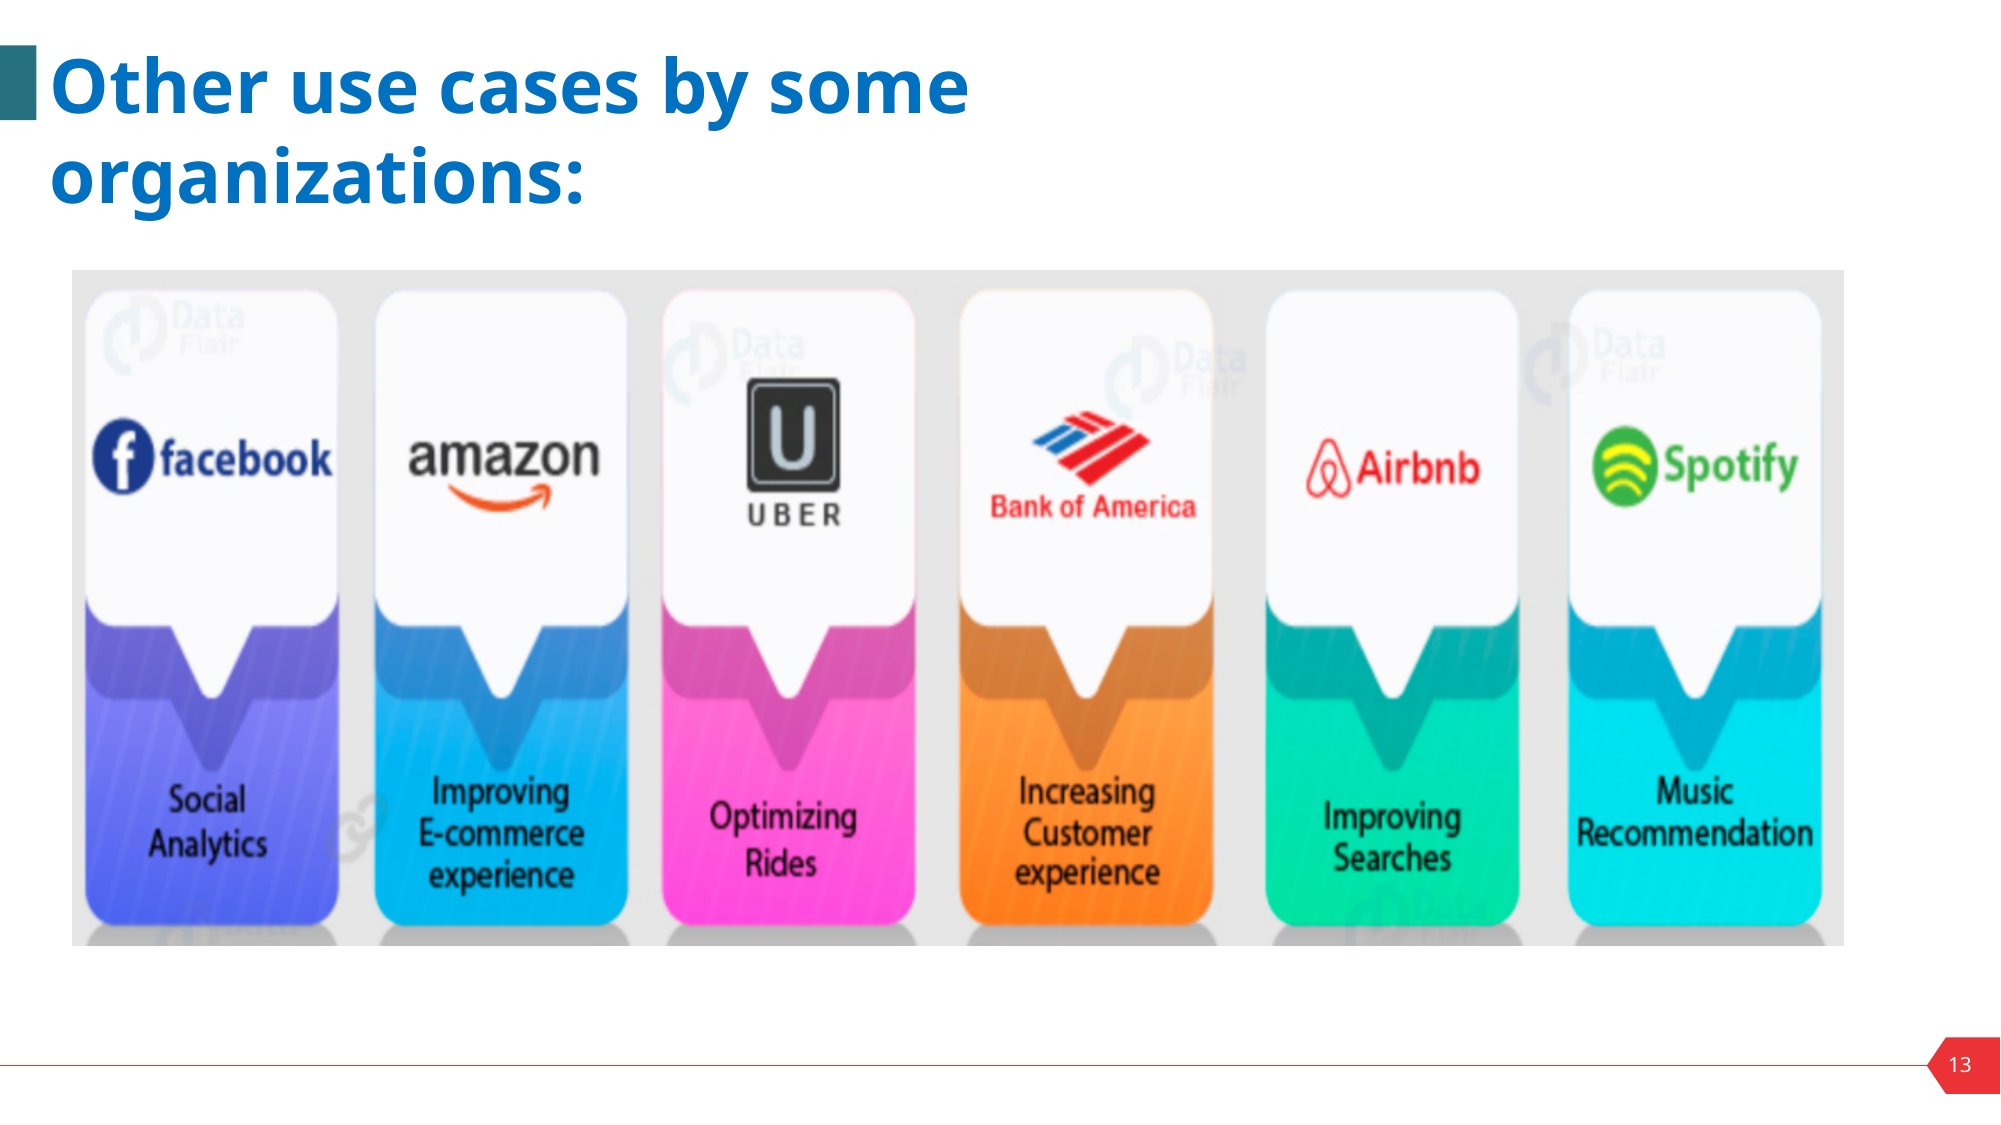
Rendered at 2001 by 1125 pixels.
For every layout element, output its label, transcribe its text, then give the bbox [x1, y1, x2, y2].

text_box Other use cases by some organizations: [34, 30, 1346, 119]
picture [72, 270, 1844, 946]
